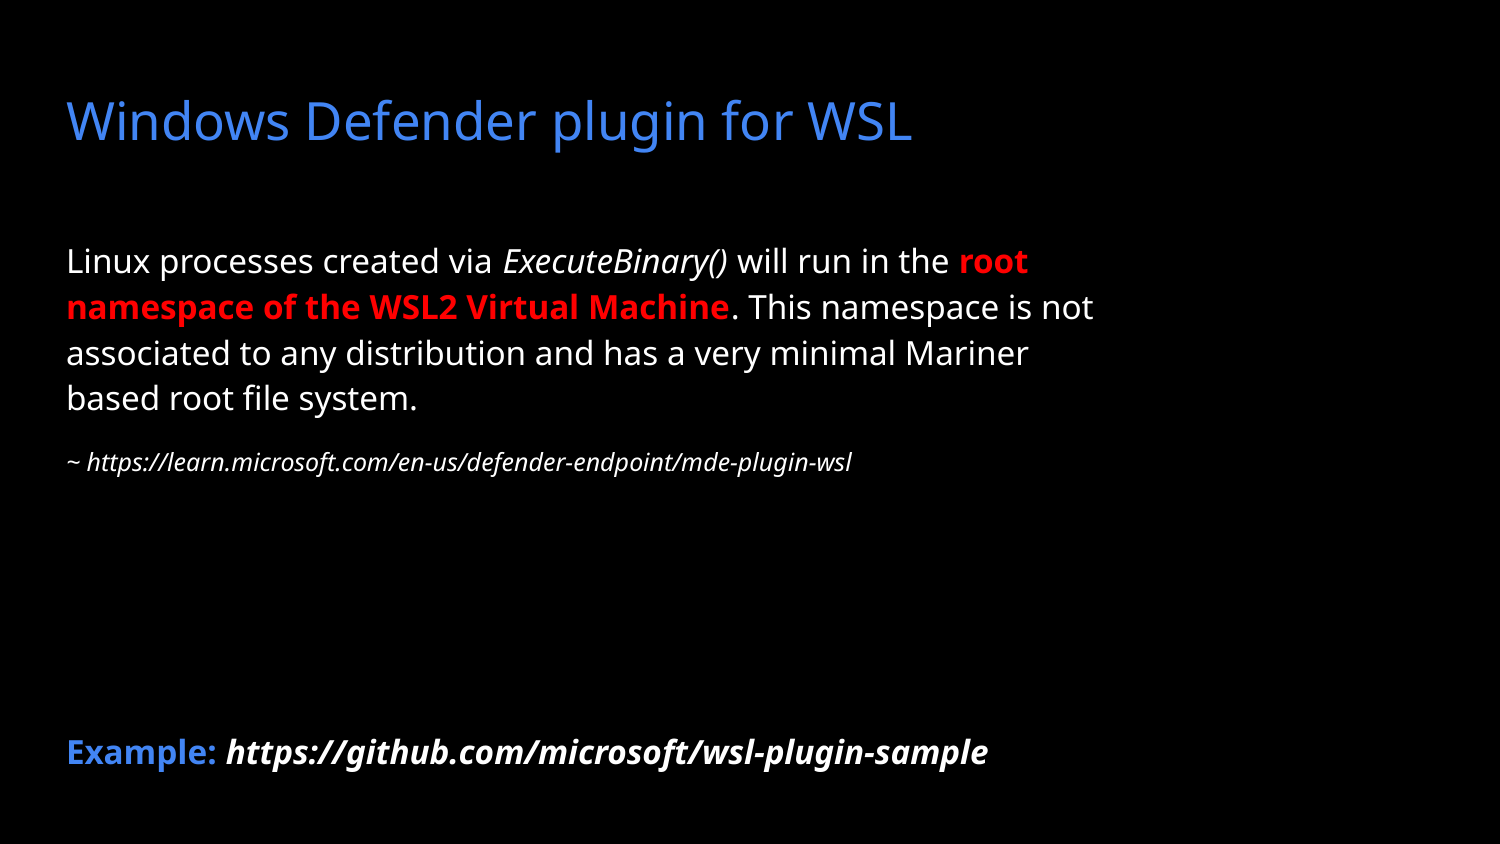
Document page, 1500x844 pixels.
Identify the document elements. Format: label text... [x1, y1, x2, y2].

text_box Linux processes created via ExecuteBinary() will run in the root namespace of the WSL2 Virtual Machine. This namespace is not associated to any distribution and has a very minimal Mariner based root file system. ~ https://learn.microsoft.com/en-us/defender-endpoint/mde-plugin-wsl [51, 218, 1126, 492]
text_box Example: https://github.com/microsoft/wsl-plugin-sample [51, 710, 1187, 786]
title Windows Defender plugin for WSL [51, 72, 1449, 167]
